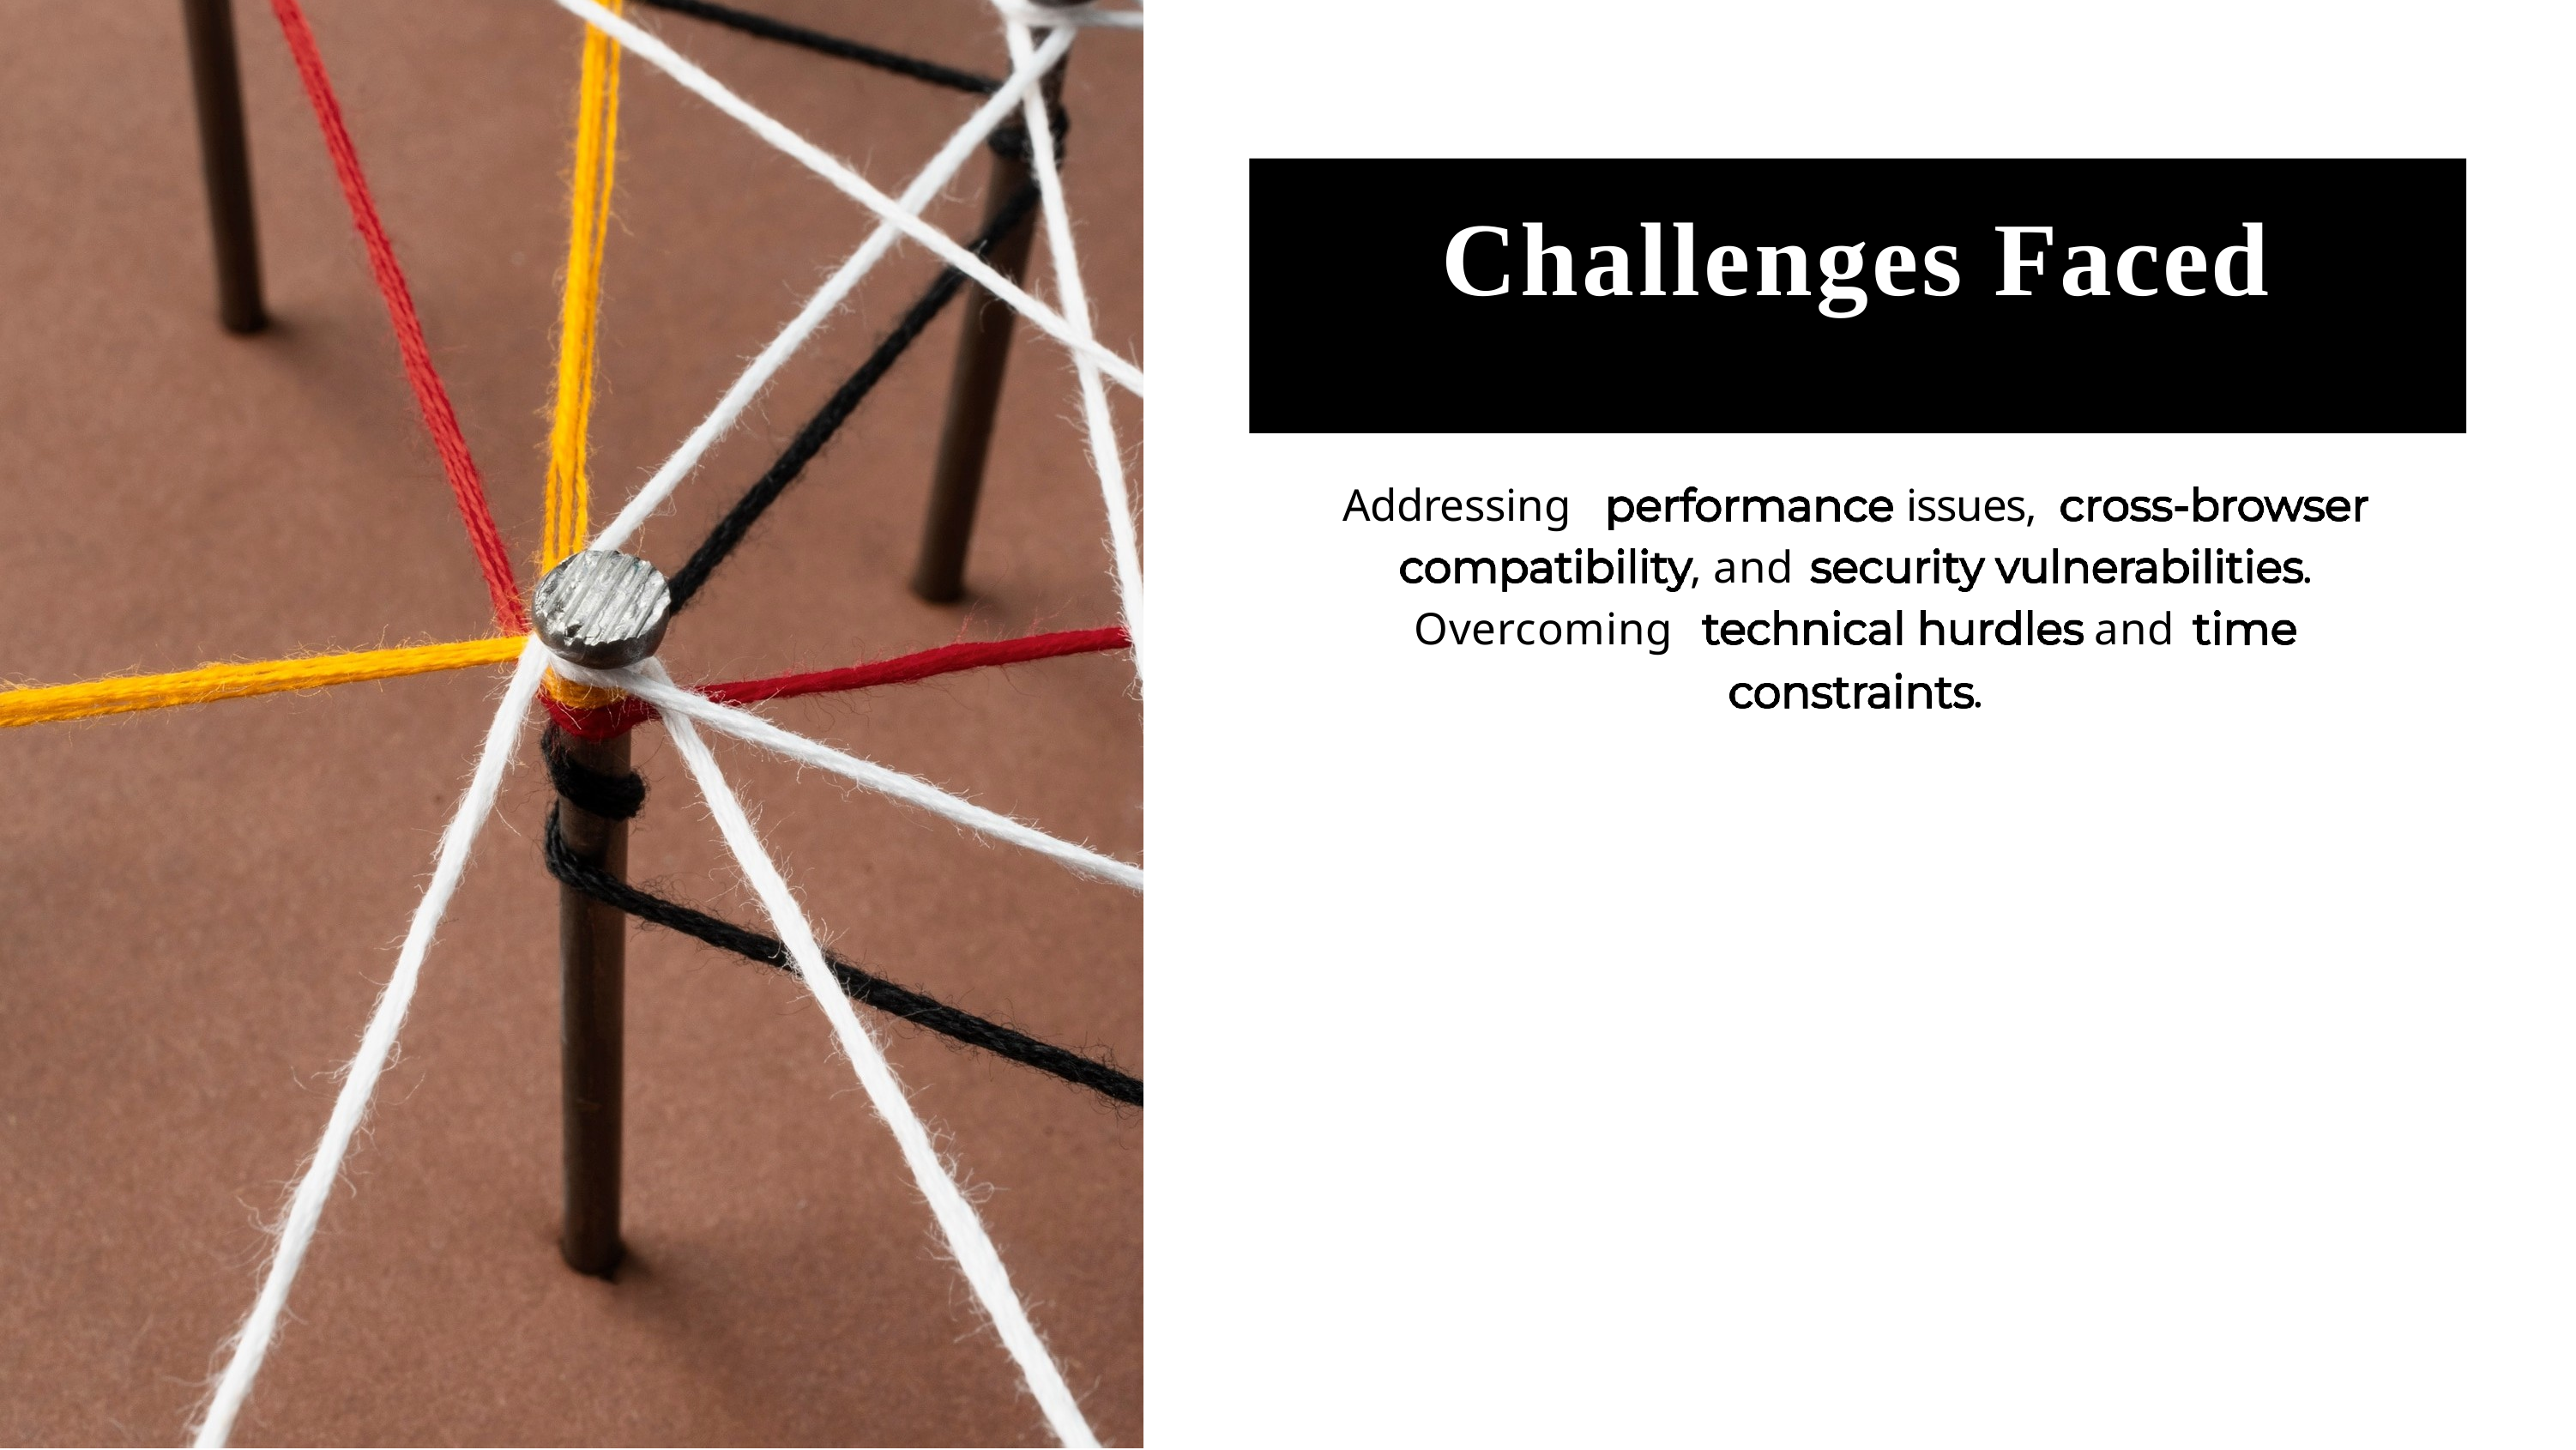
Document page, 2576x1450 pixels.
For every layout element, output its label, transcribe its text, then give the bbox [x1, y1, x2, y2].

picture [0, 0, 1144, 1448]
picture [2060, 486, 2368, 523]
text_box , and [1688, 538, 1800, 592]
picture [2193, 609, 2296, 645]
text_box Overcoming [1412, 598, 1692, 654]
picture [1809, 547, 2303, 593]
text_box . [2300, 536, 2314, 592]
picture [1400, 547, 1693, 593]
picture [1729, 673, 1974, 709]
picture [1702, 609, 2084, 645]
text_box and [2092, 599, 2183, 654]
picture [1608, 486, 1893, 530]
text_box . [1970, 662, 1984, 716]
text_box Addressing issues, [1341, 475, 2049, 530]
title Challenges Faced [1249, 158, 2467, 433]
